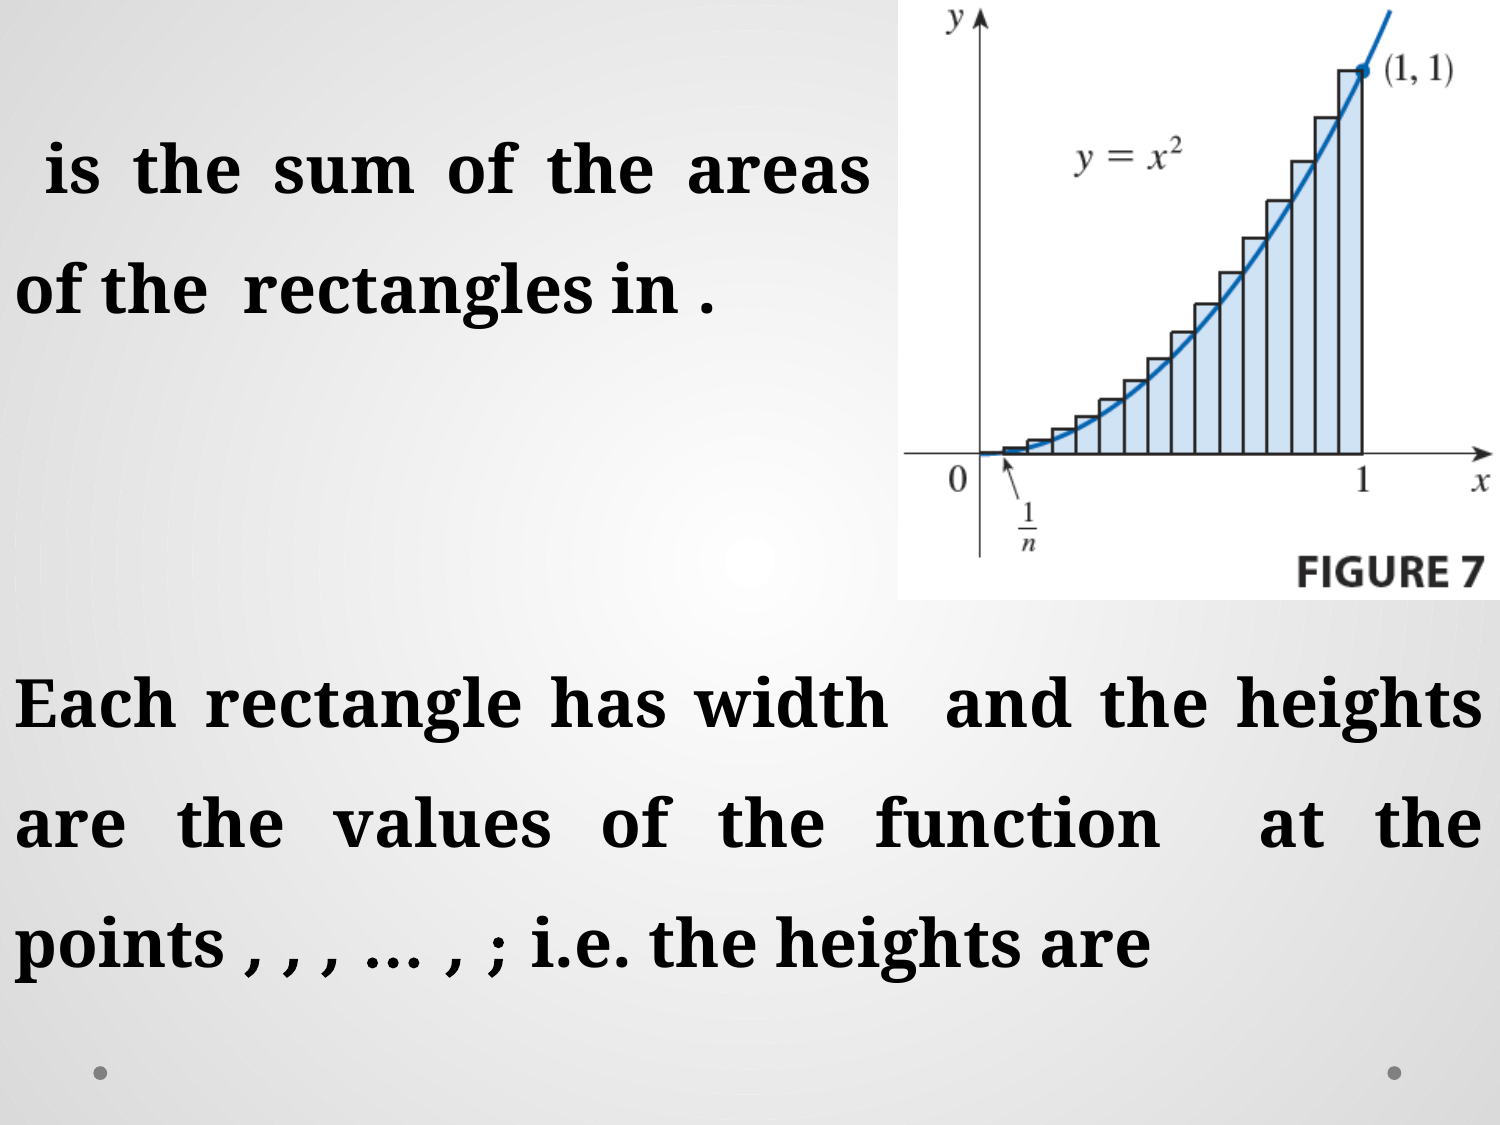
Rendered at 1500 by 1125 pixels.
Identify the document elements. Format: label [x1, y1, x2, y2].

picture [898, 0, 1500, 601]
